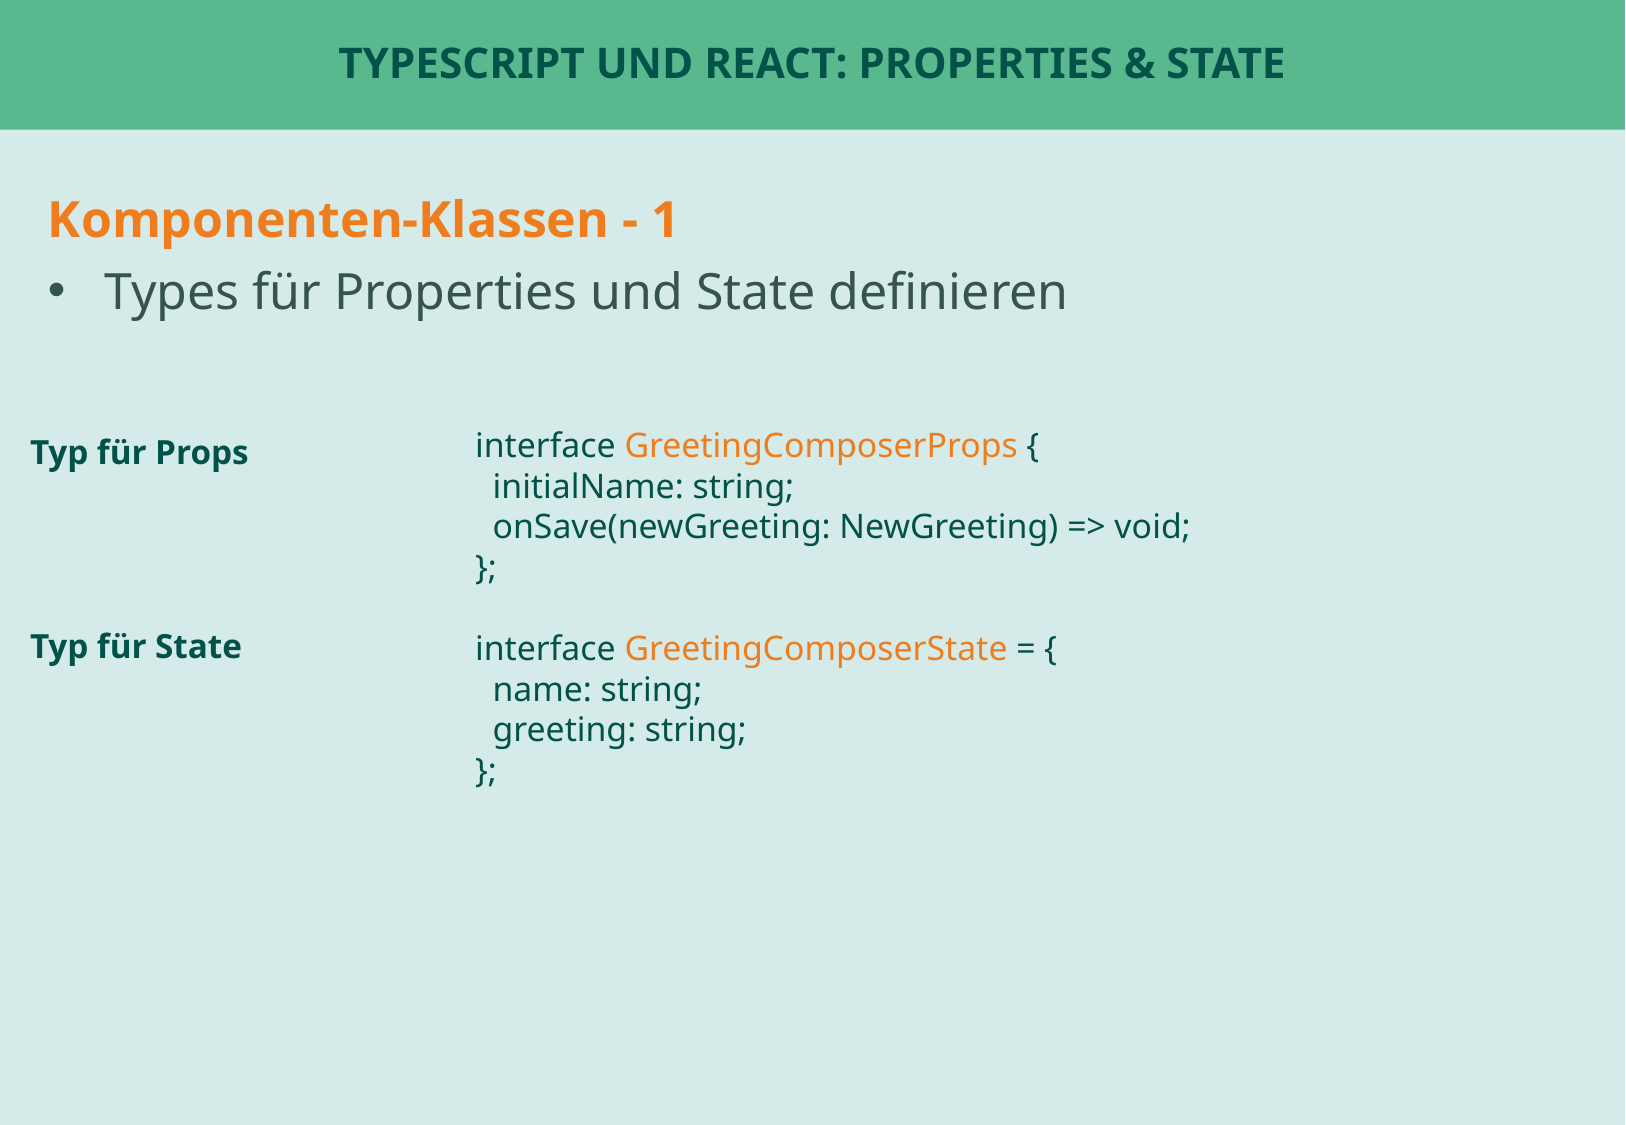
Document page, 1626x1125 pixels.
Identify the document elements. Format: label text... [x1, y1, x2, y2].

text_box Typ für Props [15, 423, 416, 479]
text_box Komponenten-Klassen - 1 Types für Properties und State definieren [33, 168, 1592, 327]
text_box Typ für State [15, 618, 416, 673]
title TypeScript und React: Properties & State [0, 0, 1625, 130]
text_box interface GreetingComposerProps { initialName: string; onSave(newGreeting: NewGreeting) => void; }; interface GreetingComposerState = { name: string; greeting: string; }; [475, 423, 1578, 830]
